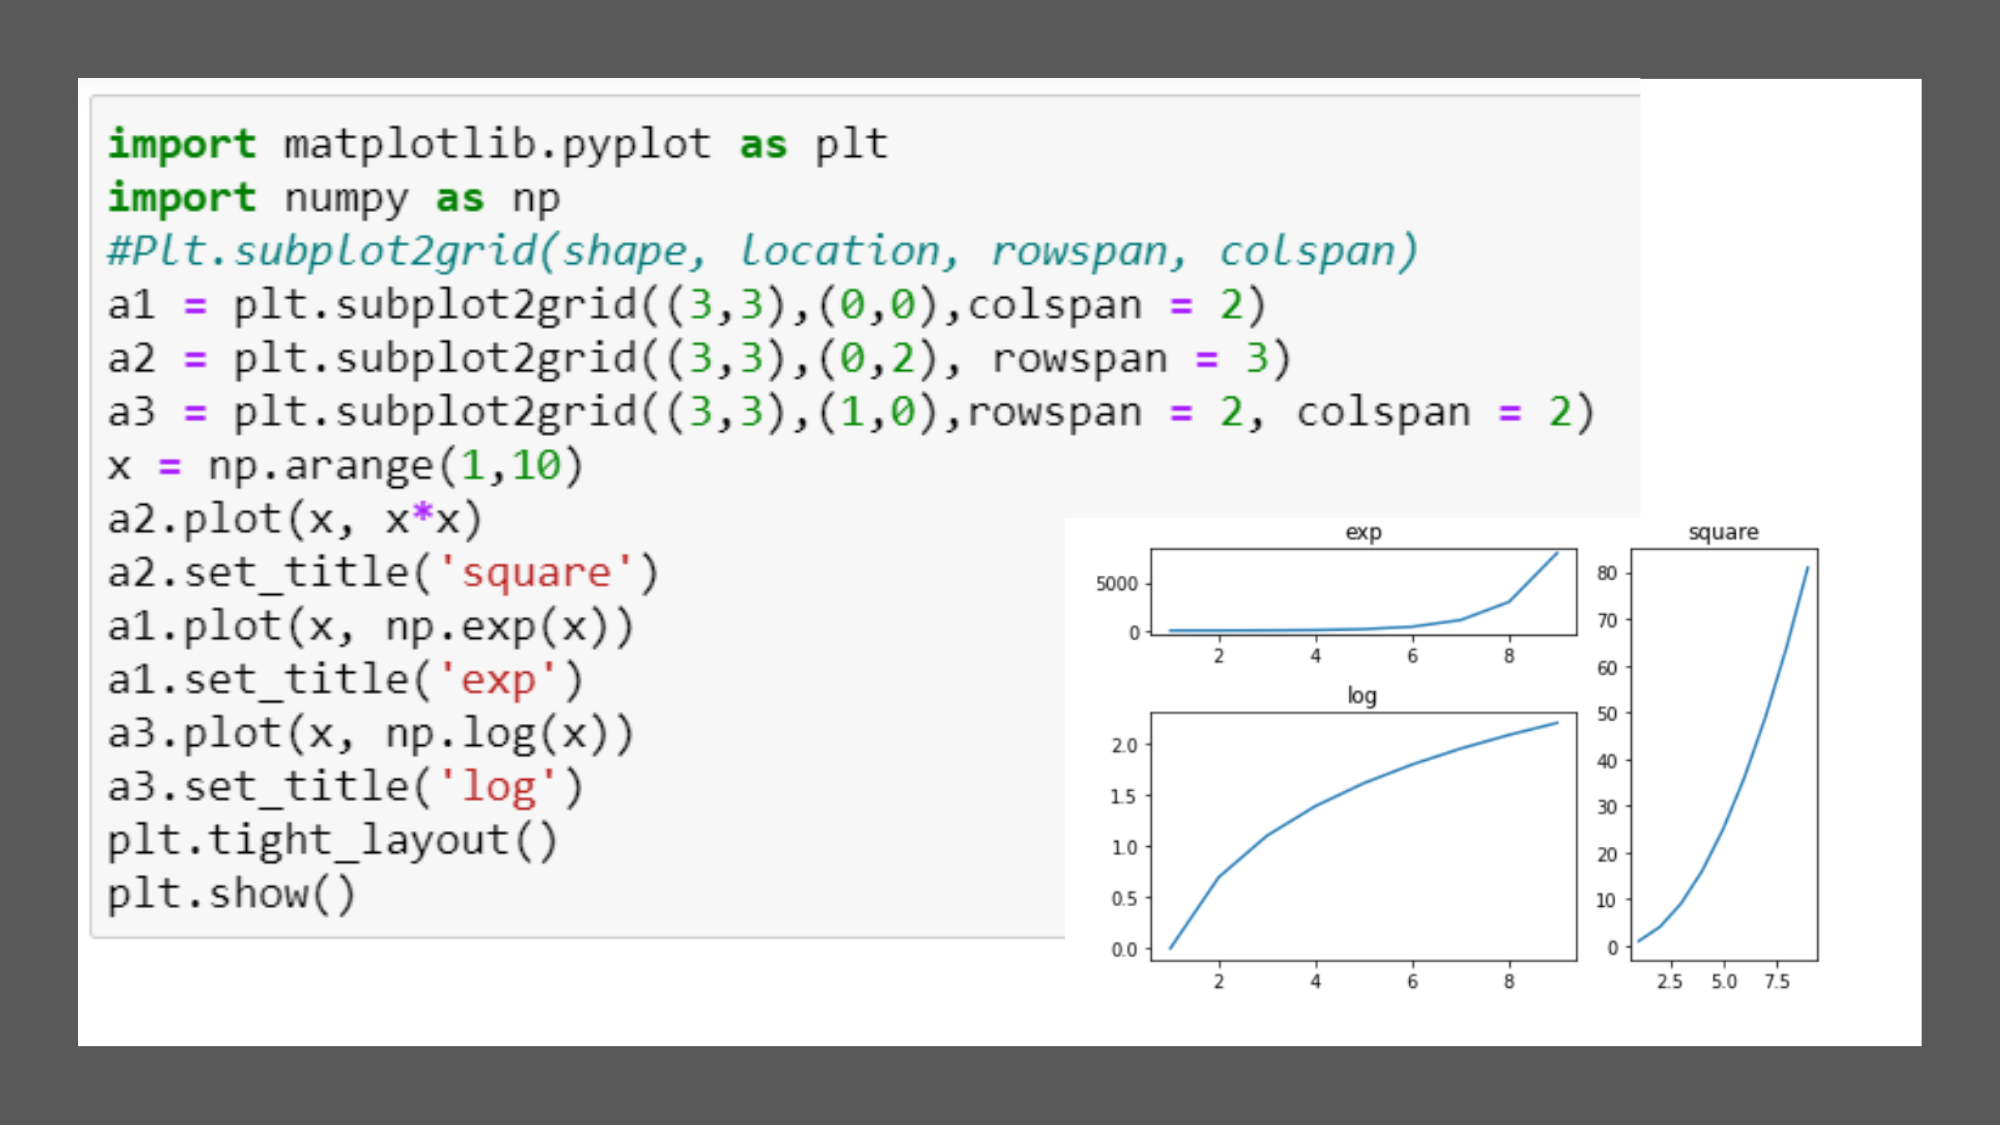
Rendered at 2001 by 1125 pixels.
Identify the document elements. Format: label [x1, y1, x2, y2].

text_box [0, 0, 2000, 1125]
picture [78, 78, 1902, 1009]
text_box [77, 78, 1923, 1047]
